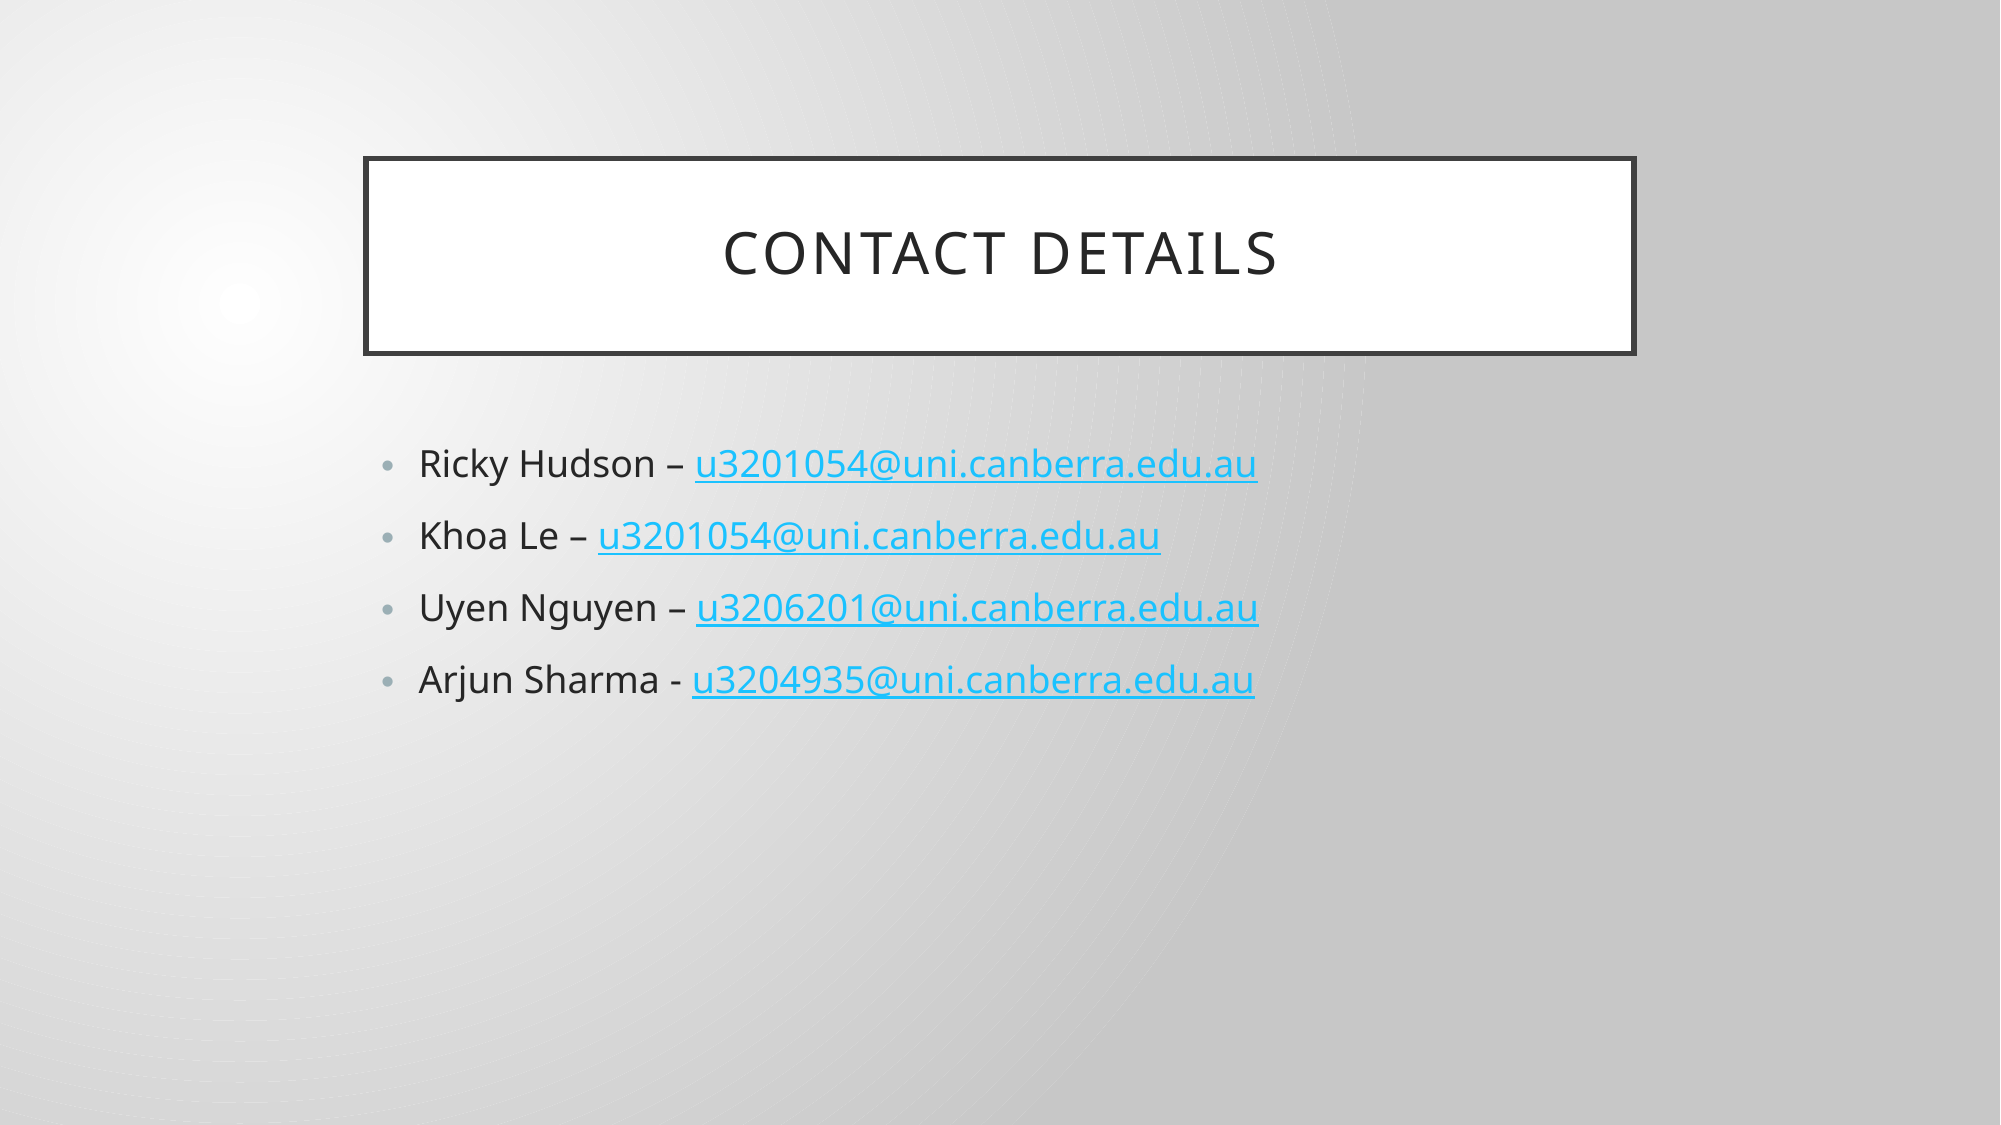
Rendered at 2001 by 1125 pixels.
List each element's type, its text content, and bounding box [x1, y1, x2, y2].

title Contact Details [363, 156, 1637, 356]
list Ricky Hudson – u3201054@uni.canberra.edu.au Khoa Le – u3201054@uni.canberra.edu.au Uyen Nguyen – u3206201@uni.canberra.edu.au Arjun Sharma - u3204935@uni.canberra.edu.au [366, 432, 1634, 942]
